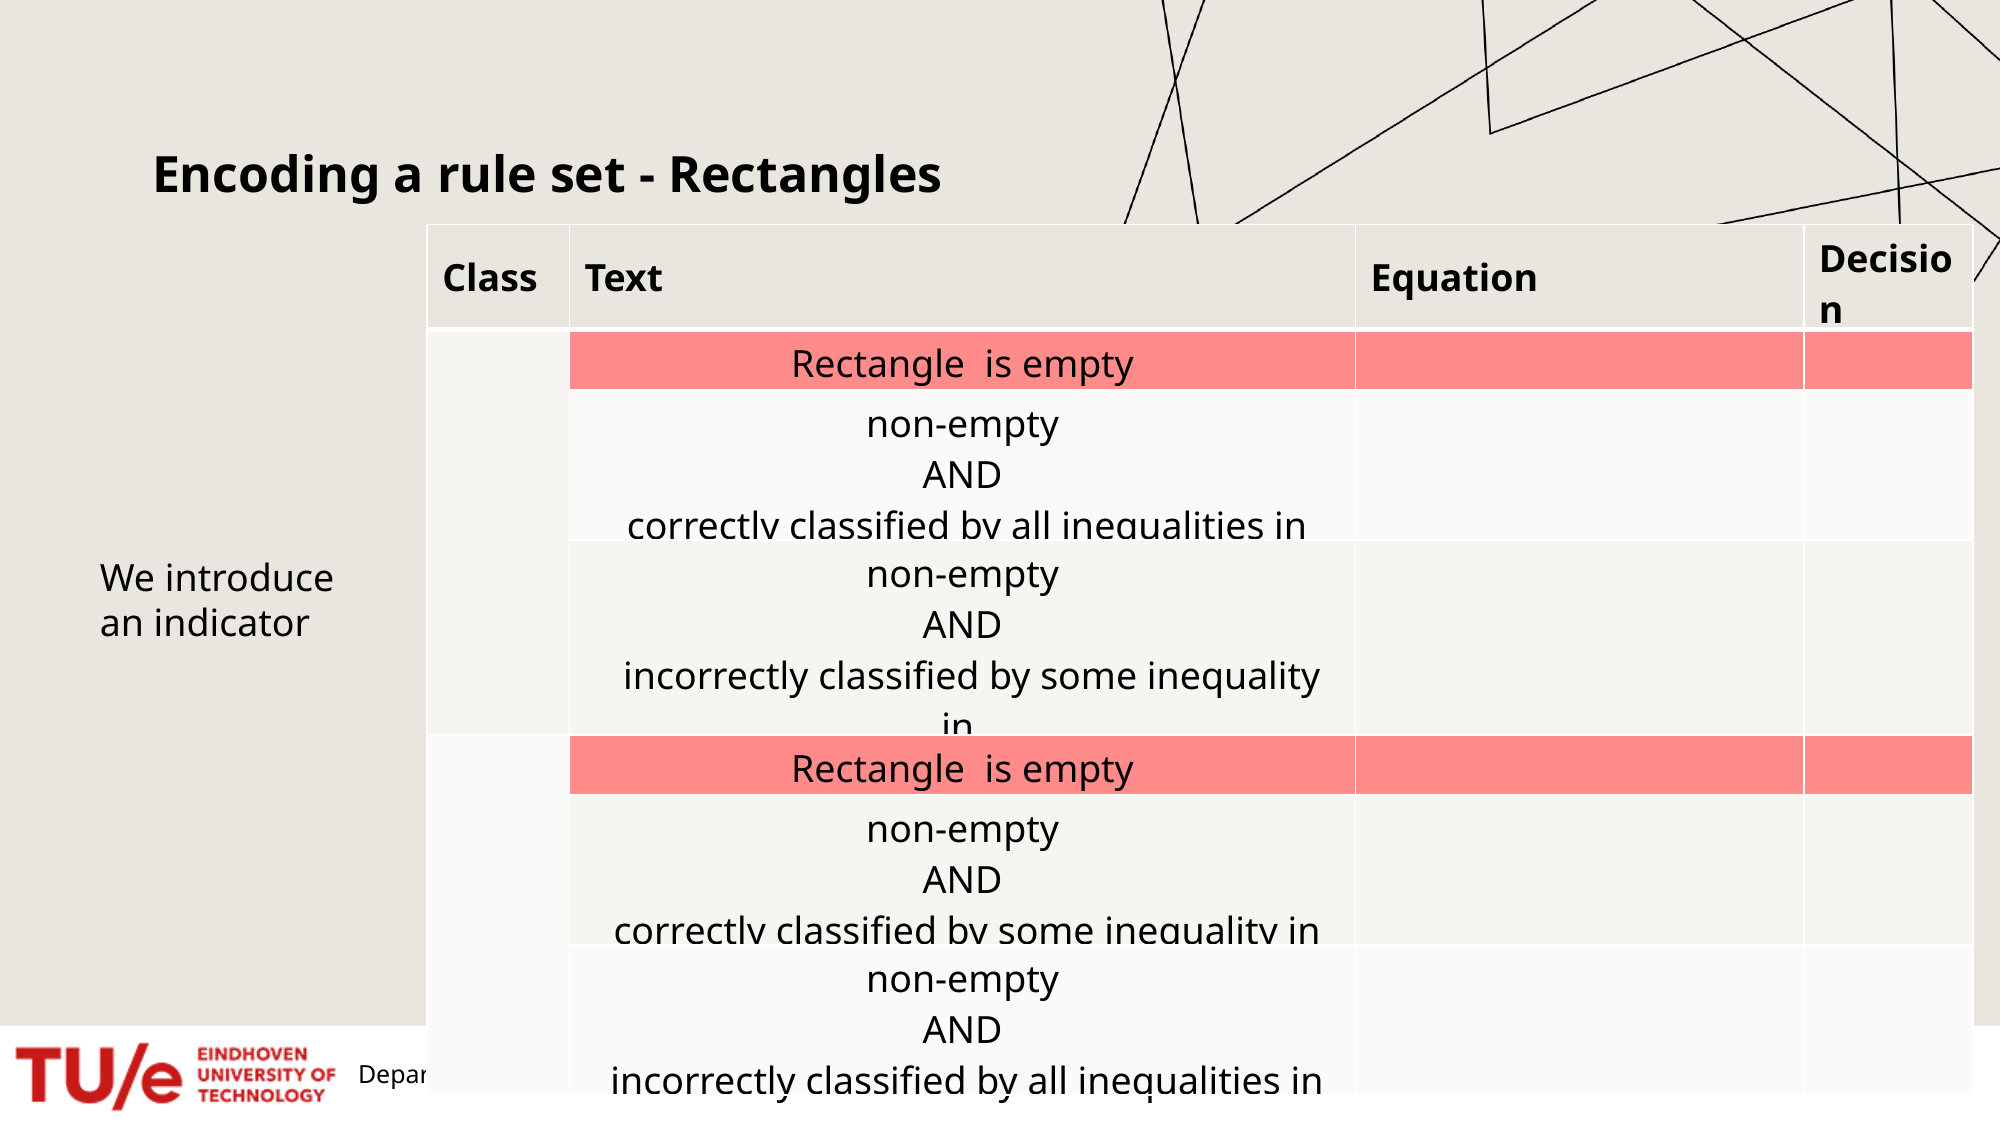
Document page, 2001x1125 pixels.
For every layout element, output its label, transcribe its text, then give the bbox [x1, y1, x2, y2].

picture [1034, 0, 2000, 389]
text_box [0, 1025, 2000, 1125]
text_box Encoding a rule set - Rectangles [137, 135, 1055, 210]
